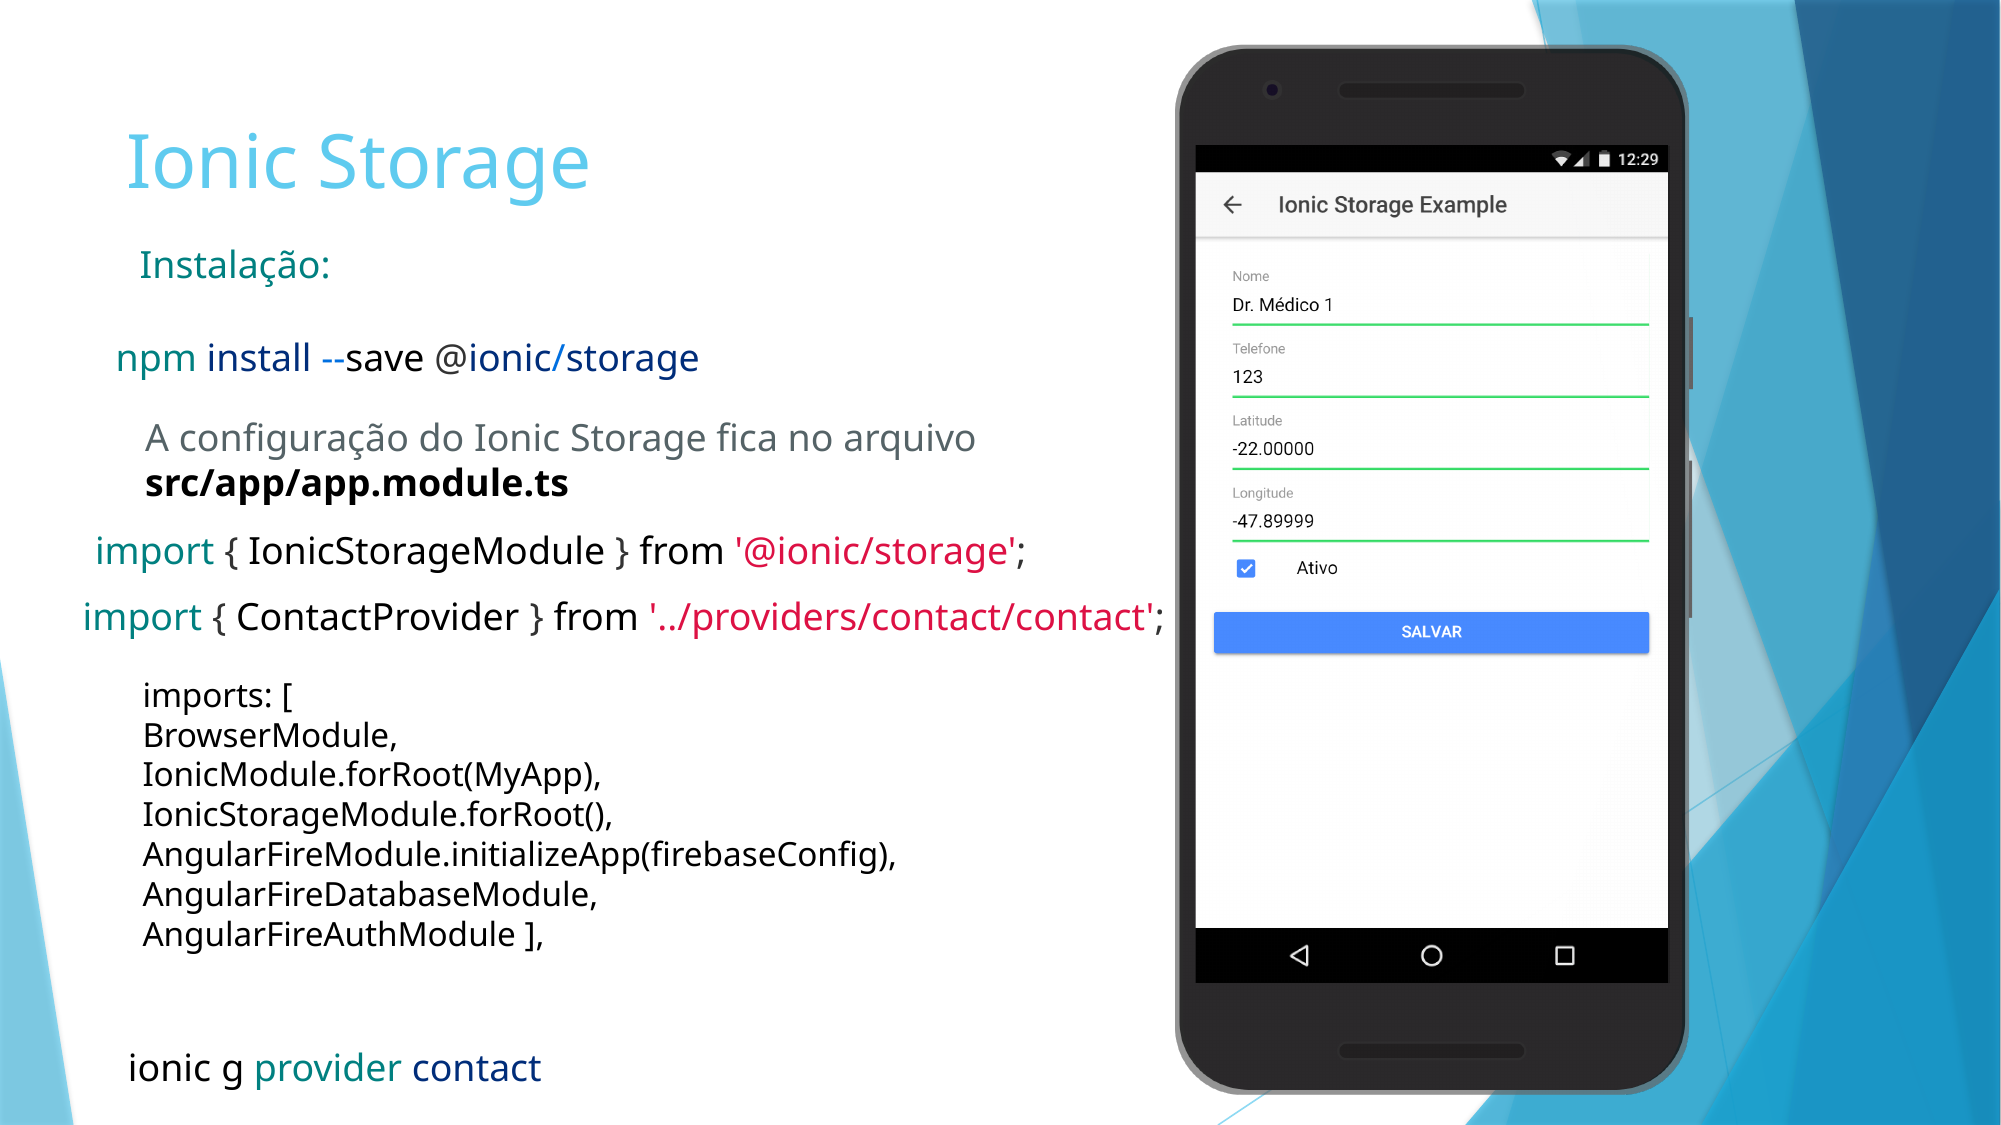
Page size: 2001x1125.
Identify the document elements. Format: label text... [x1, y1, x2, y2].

picture [1175, 44, 1694, 1095]
text_box ionic g provider contact [113, 1036, 557, 1097]
text_box import { IonicStorageModule } from '@ionic/storage'; [80, 520, 1042, 580]
title Ionic Storage [111, 106, 628, 246]
text_box A configuração do Ionic Storage fica no arquivo src/app/app.module.ts [130, 406, 1131, 512]
text_box Instalação: [124, 233, 346, 294]
text_box imports: [ BrowserModule, IonicModule.forRoot(MyApp), IonicStorageModule.forRoot(), AngularFireModule.initializeApp(firebaseConfig), AngularFireDatabaseModule, AngularFireAuthModule ], [127, 666, 914, 1001]
text_box npm install --save @ionic/storage [101, 326, 715, 387]
text_box import { ContactProvider } from '../providers/contact/contact'; [67, 585, 1170, 645]
